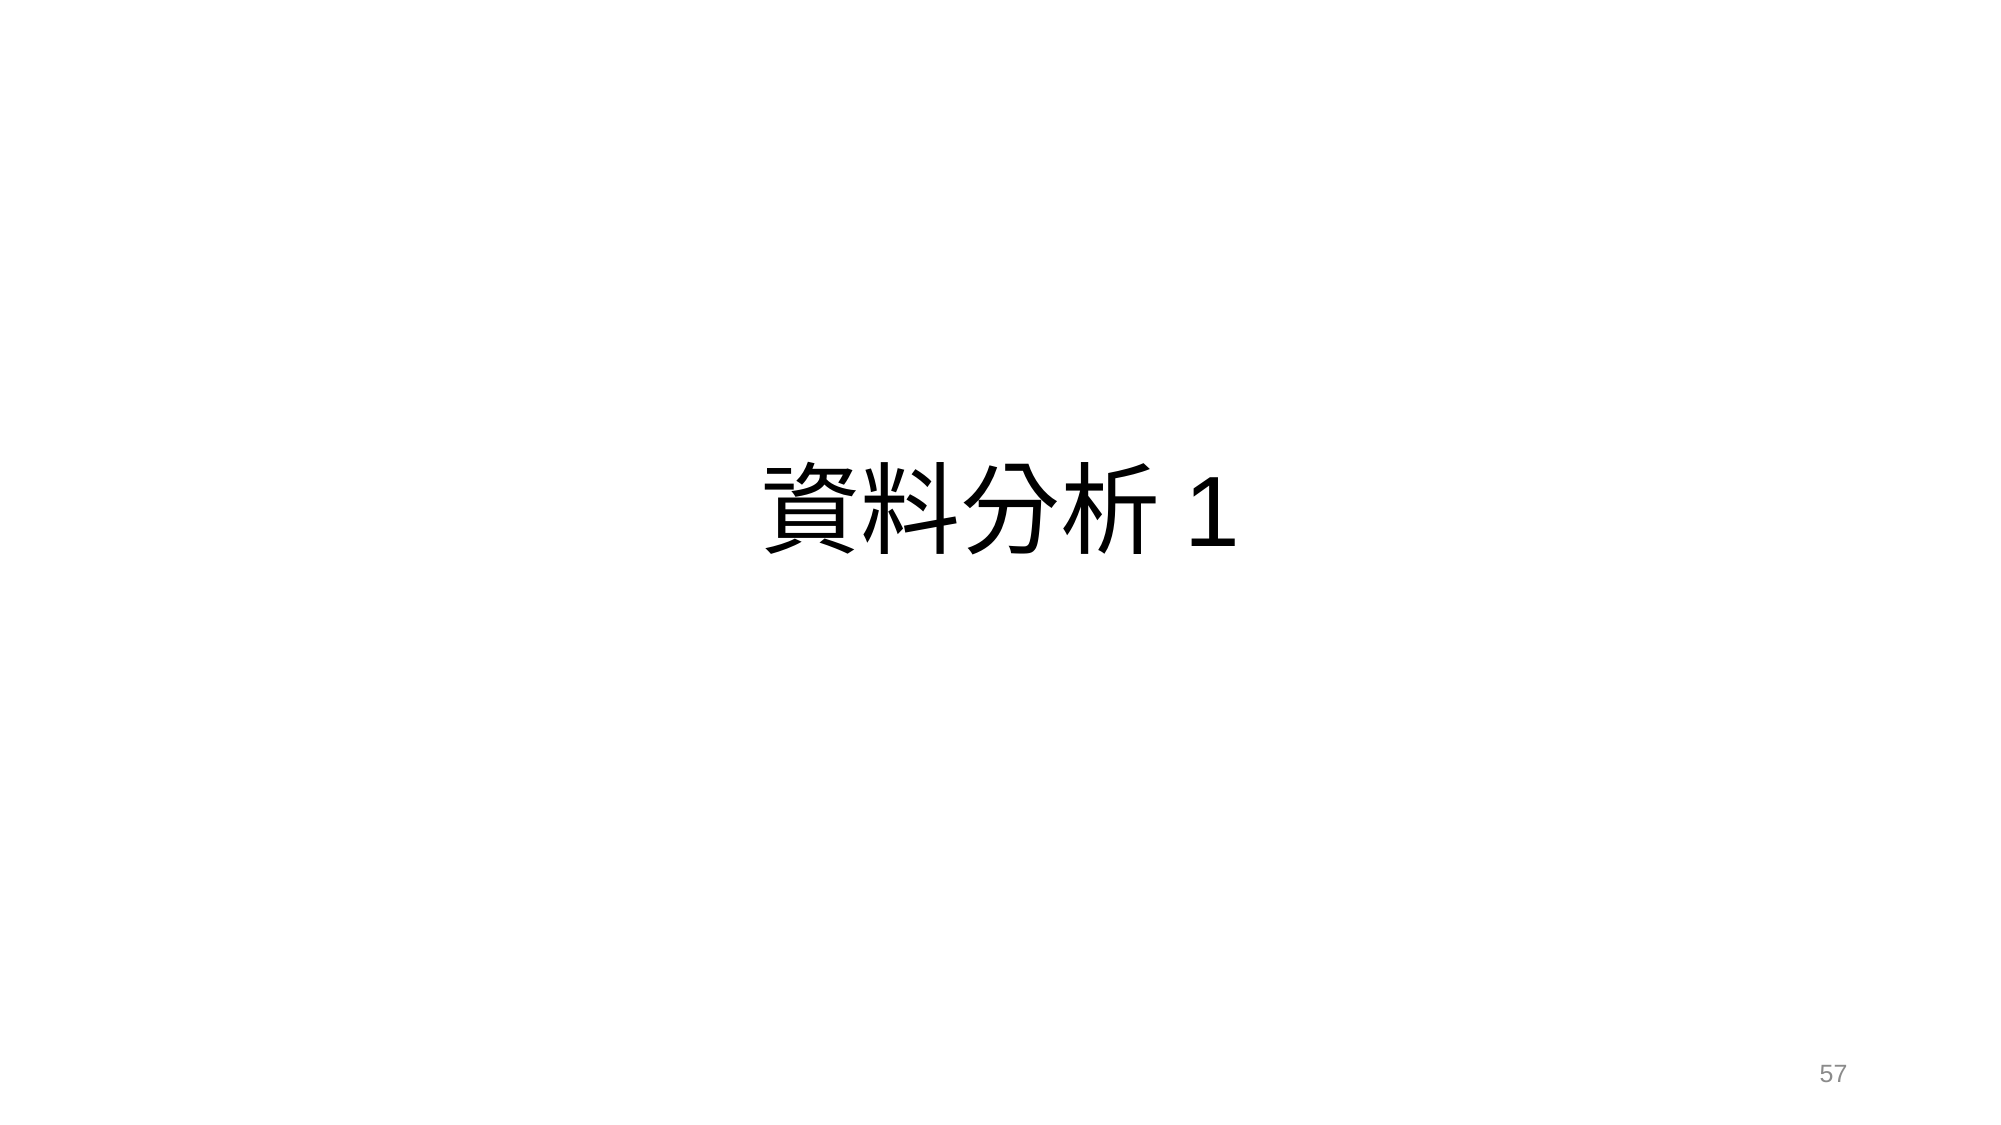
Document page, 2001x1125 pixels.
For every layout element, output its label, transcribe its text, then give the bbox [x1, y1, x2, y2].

slide_number 57 [1412, 1042, 1863, 1103]
title 資料分析1 [249, 184, 1750, 576]
